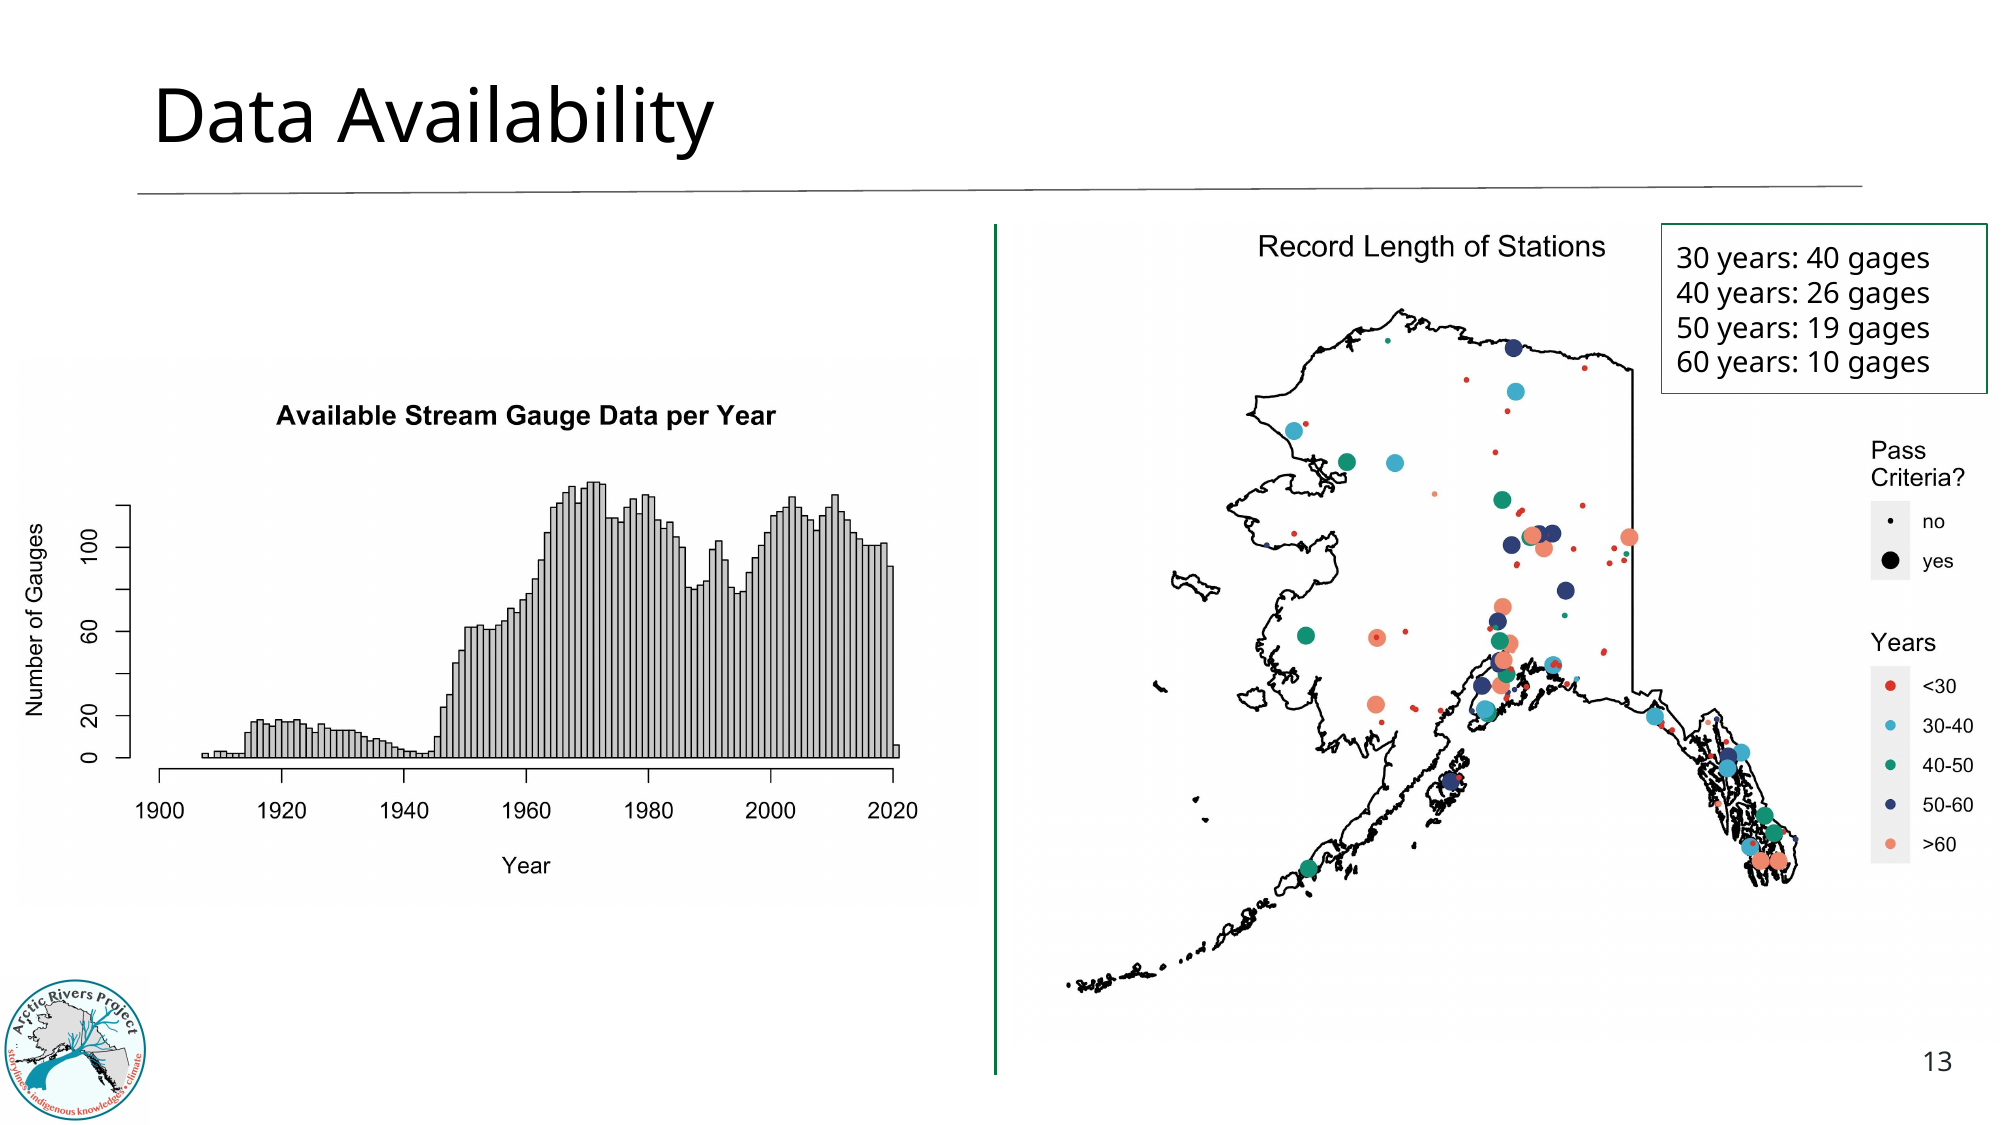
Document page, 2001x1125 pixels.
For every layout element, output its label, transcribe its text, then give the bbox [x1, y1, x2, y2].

picture [0, 975, 151, 1125]
slide_number 13 [1853, 1053, 1974, 1106]
picture [16, 358, 980, 909]
picture [1011, 222, 1999, 1045]
text_box Data Availability [137, 59, 1863, 185]
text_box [137, 186, 1863, 195]
